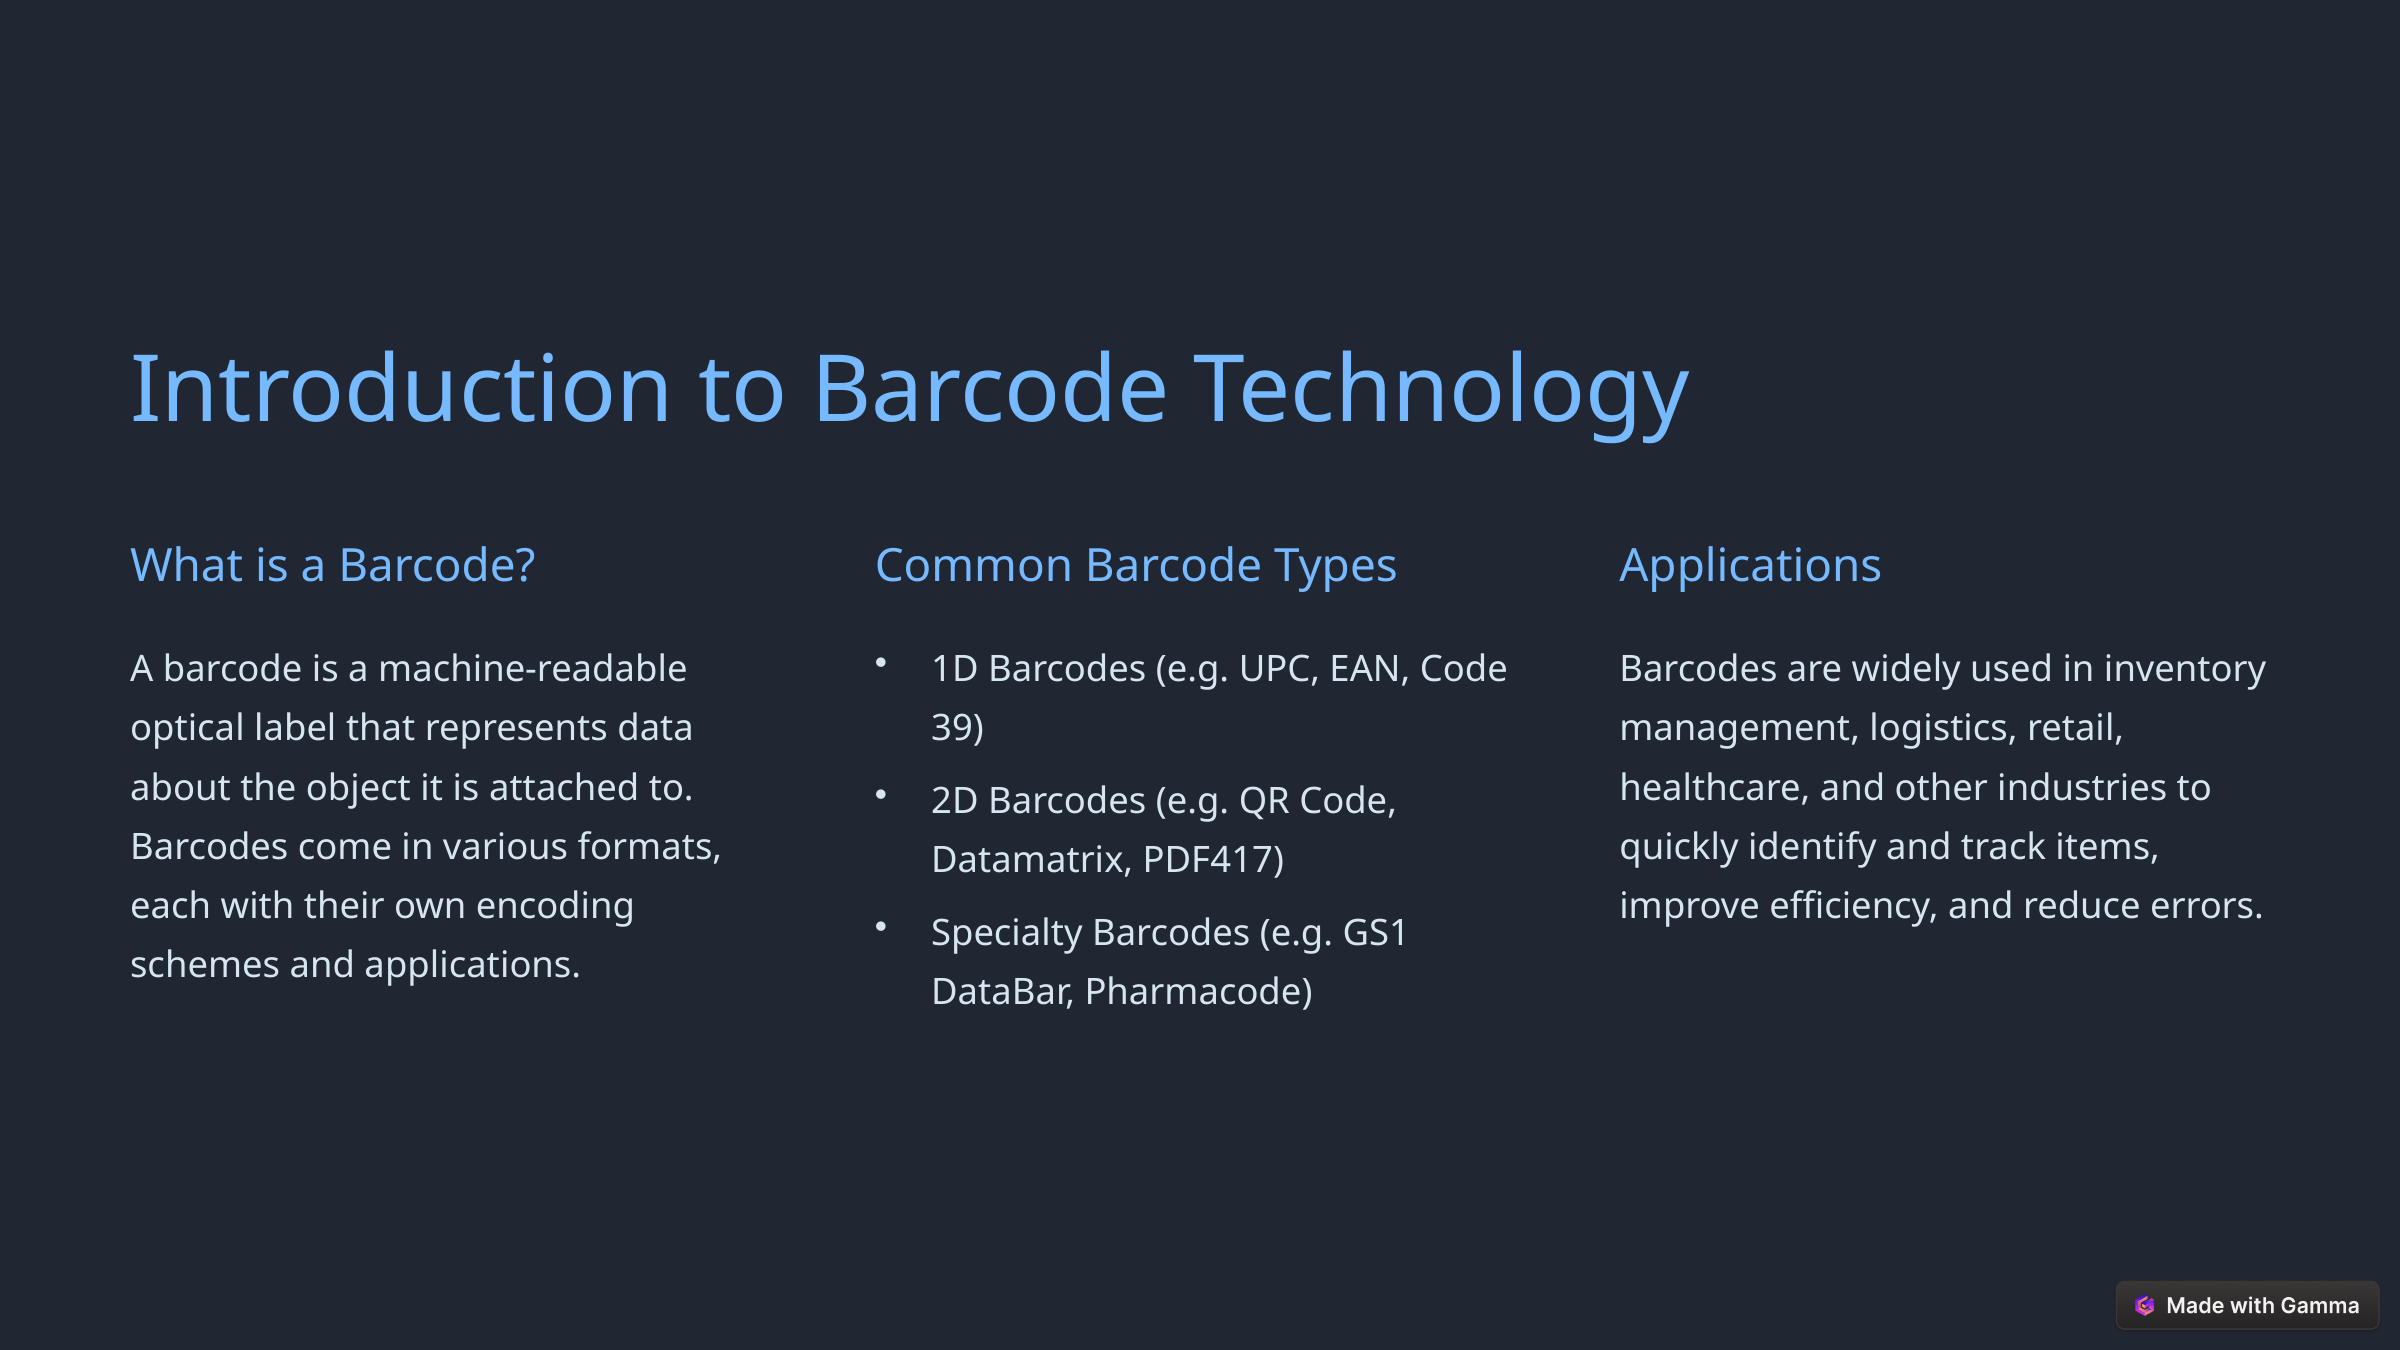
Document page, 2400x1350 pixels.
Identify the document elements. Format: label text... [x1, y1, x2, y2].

text_box Introduction to Barcode Technology [130, 324, 1703, 441]
text_box Applications [1619, 533, 2085, 592]
text_box 1D Barcodes (e.g. UPC, EAN, Code 39) [874, 629, 1528, 749]
text_box Specialty Barcodes (e.g. GS1 DataBar, Pharmacode) [874, 893, 1528, 1013]
text_box Barcodes are widely used in inventory management, logistics, retail, healthcare, and other industries to quickly identify and track items, improve efficiency, and reduce errors. [1619, 629, 2272, 927]
text_box Common Barcode Types [874, 533, 1409, 592]
text_box A barcode is a machine-readable optical label that represents data about the object it is attached to. Barcodes come in various formats, each with their own encoding schemes and applications. [130, 629, 783, 987]
text_box What is a Barcode? [130, 533, 596, 592]
picture [2106, 1271, 2389, 1339]
text_box 2D Barcodes (e.g. QR Code, Datamatrix, PDF417) [874, 761, 1528, 881]
